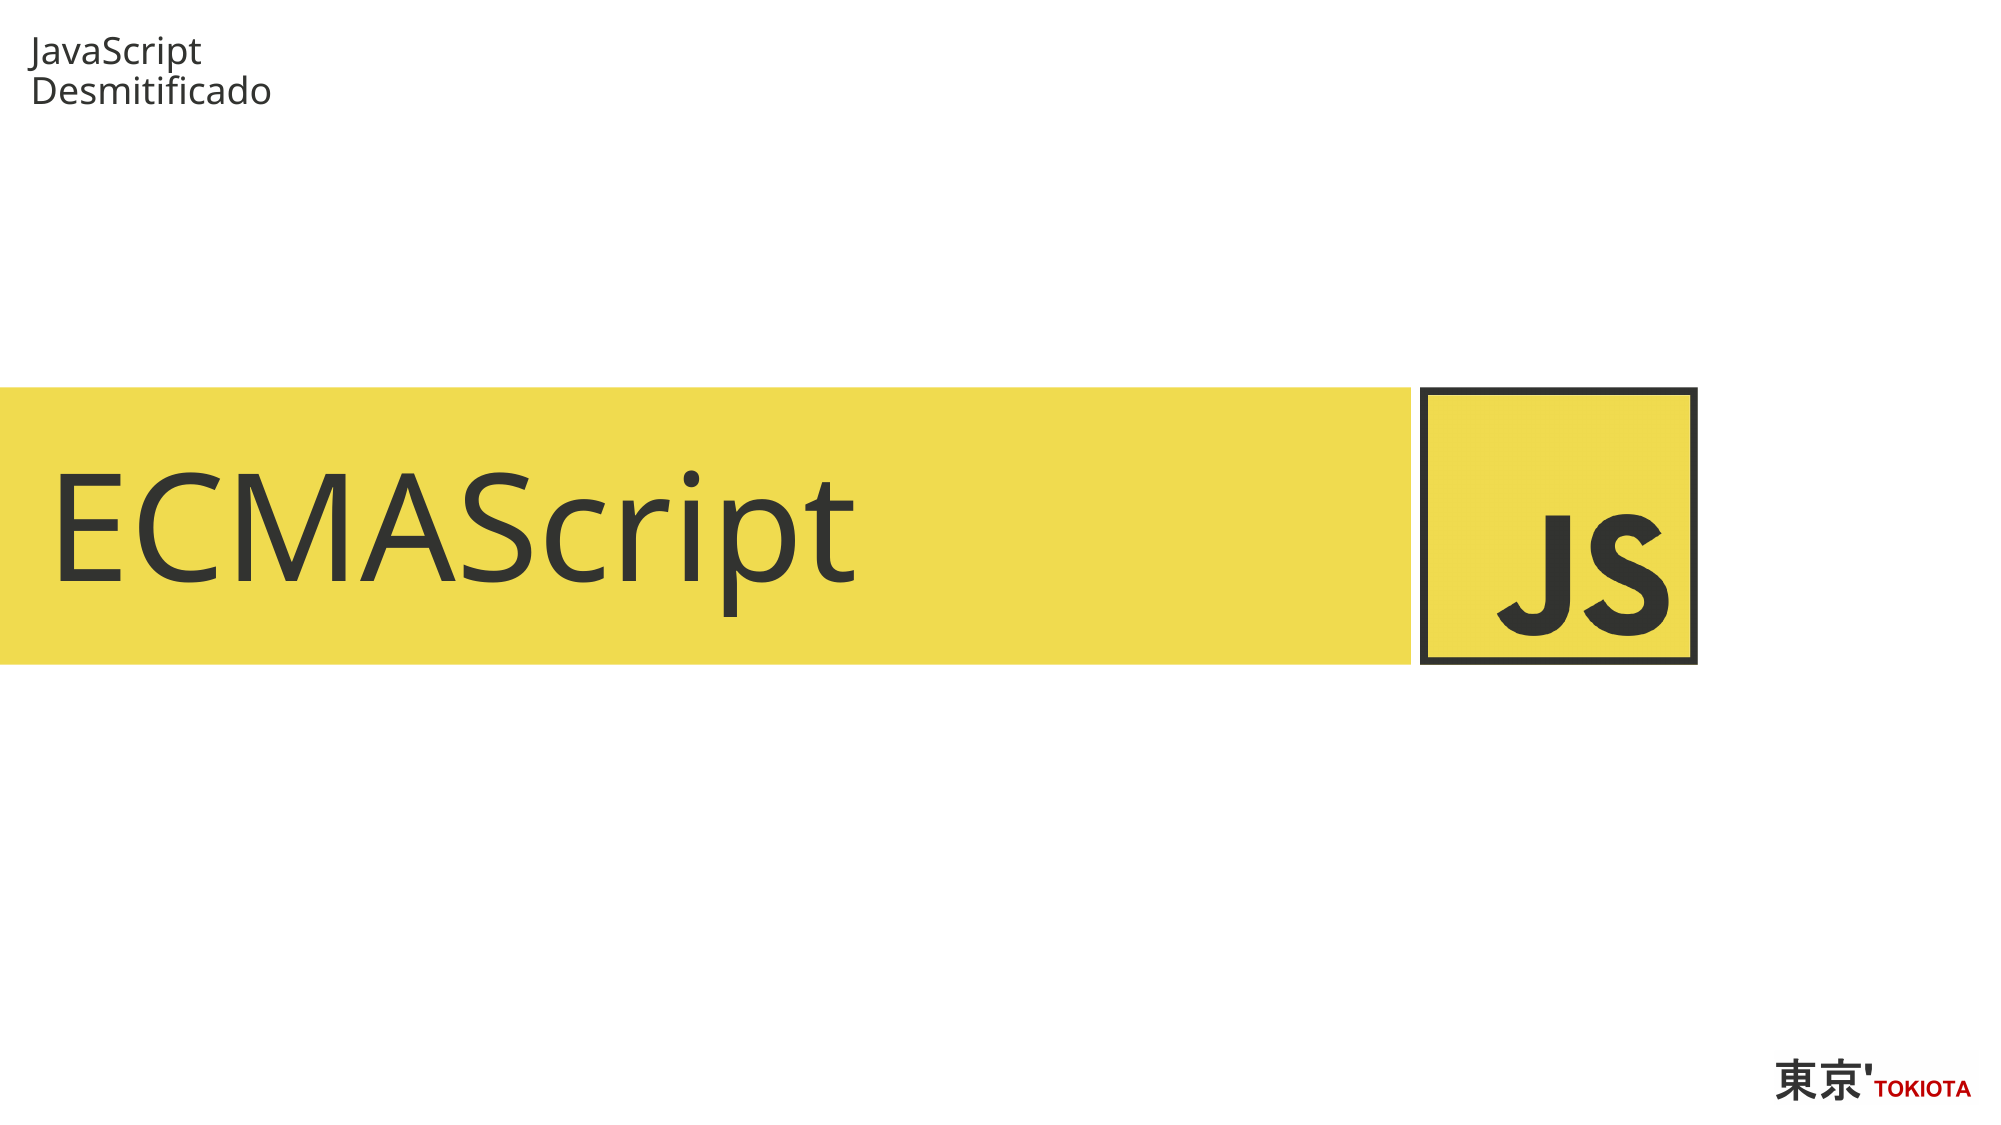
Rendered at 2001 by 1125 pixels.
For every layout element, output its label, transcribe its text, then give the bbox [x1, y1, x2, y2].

title ECMAScript [32, 444, 1388, 614]
picture [1774, 1050, 1979, 1105]
picture [1420, 387, 1698, 665]
